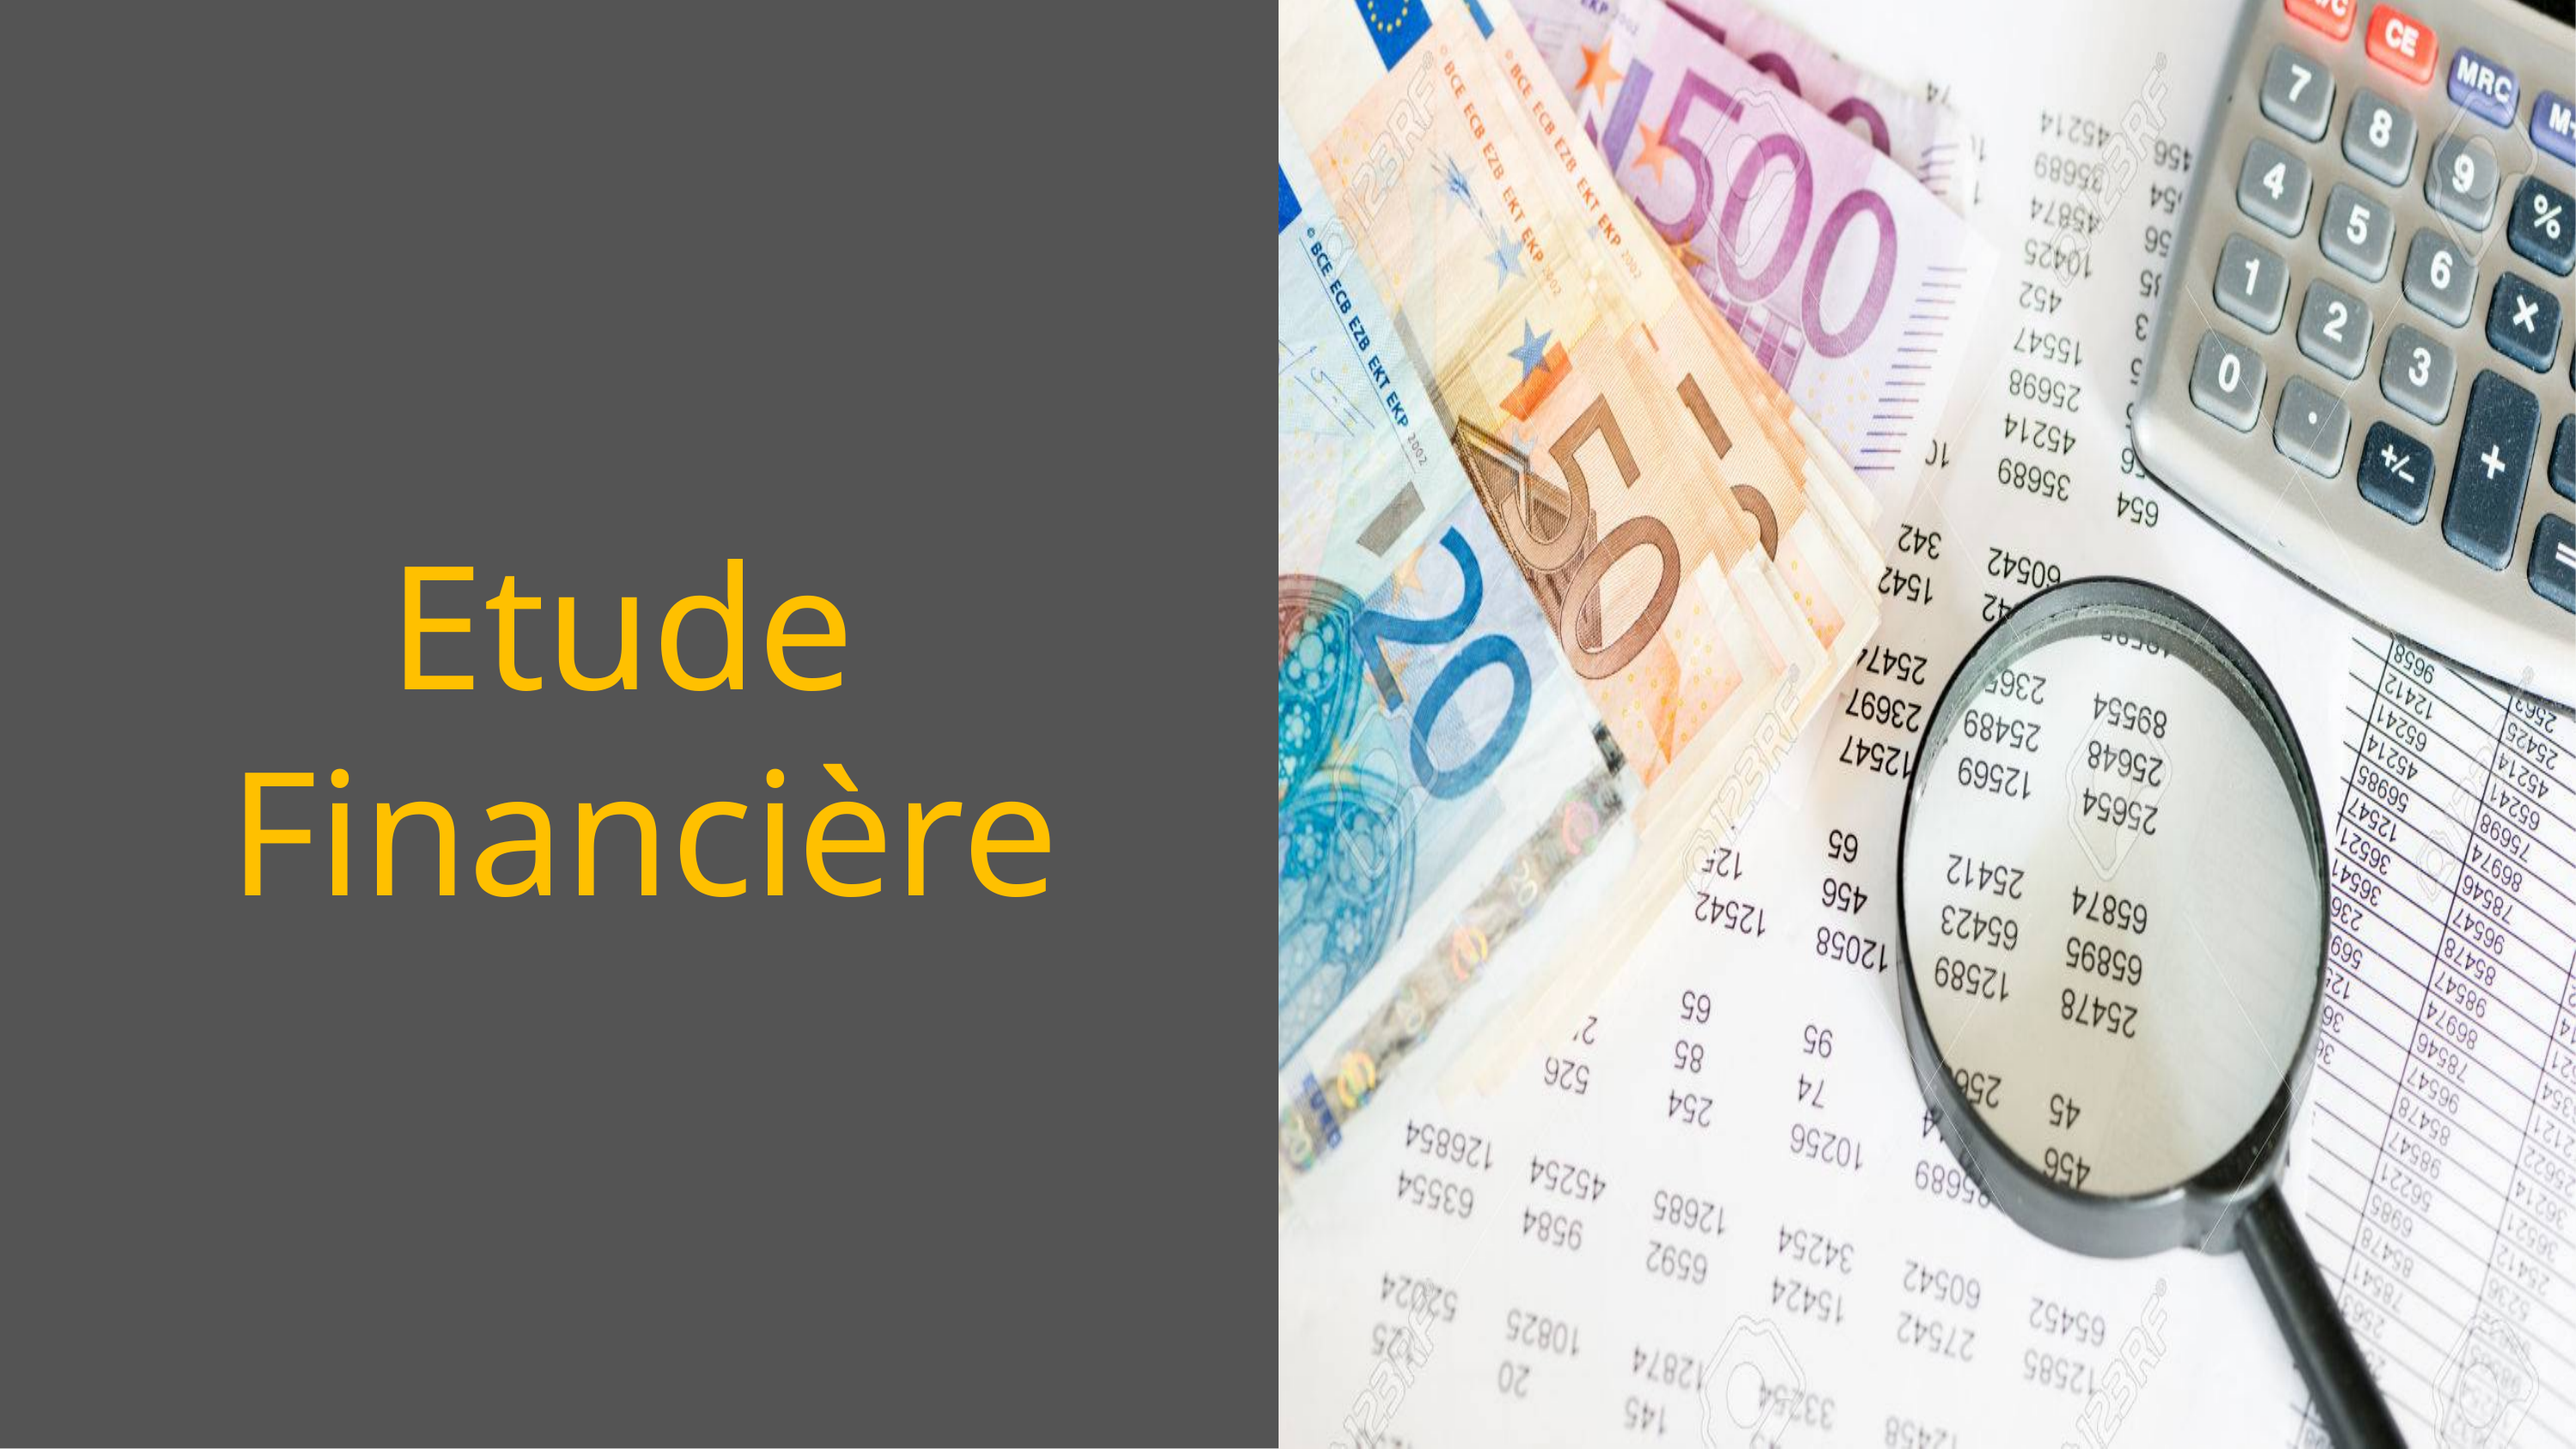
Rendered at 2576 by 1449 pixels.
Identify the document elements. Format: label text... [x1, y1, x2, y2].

title Etude Financière [86, 146, 1202, 1302]
picture [1279, 0, 2576, 1449]
